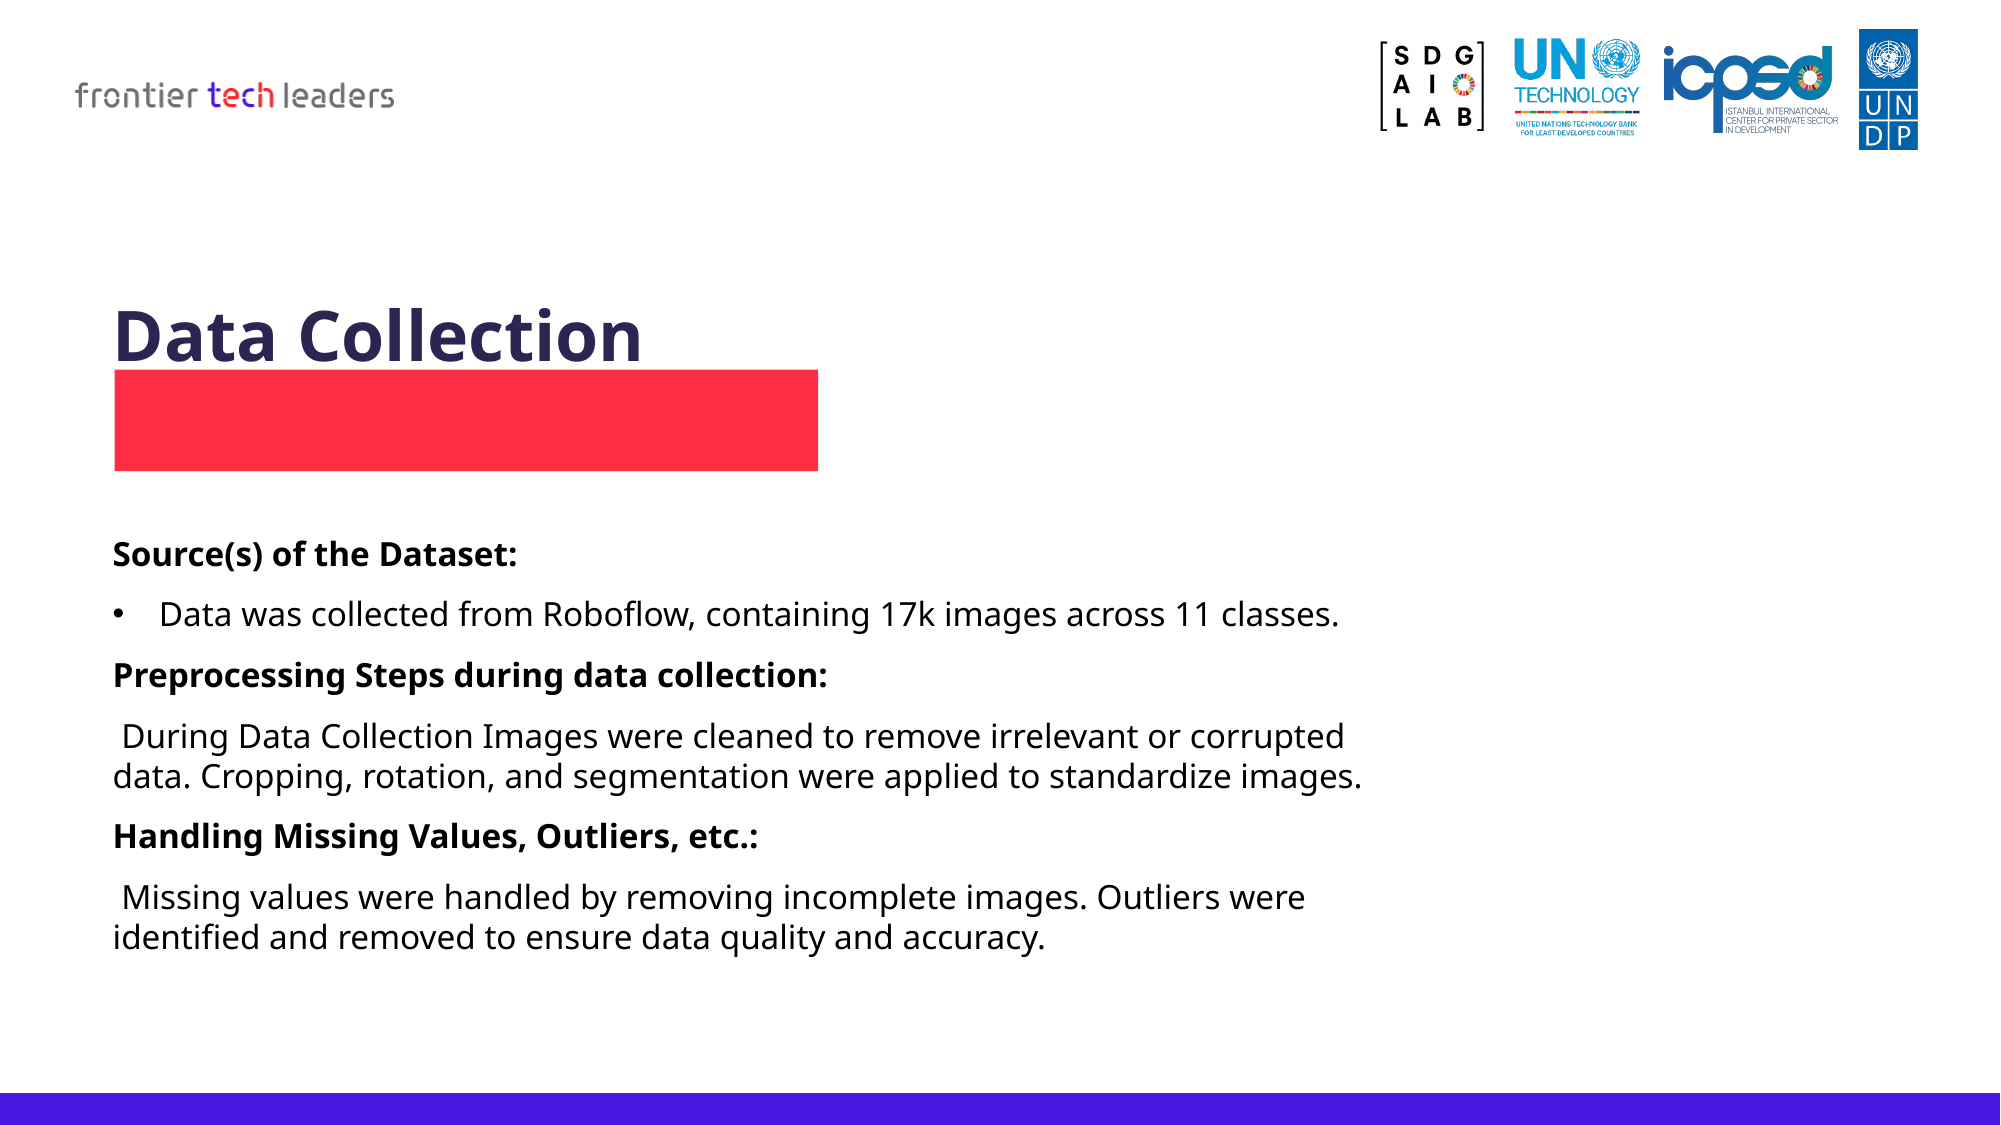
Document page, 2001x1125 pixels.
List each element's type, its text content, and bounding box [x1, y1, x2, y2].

picture [75, 82, 394, 108]
list Source(s) of the Dataset: Data was collected from Roboflow, containing 17k images across 11 classes. Preprocessing Steps during data collection: During Data Collection Images were cleaned to remove irrelevant or corrupted data. Cropping, rotation, and segmentation were applied to standardize images. Handling Missing Values, Outliers, etc.: Missing values were handled by removing incomplete images. Outliers were identified and removed to ensure data quality and accuracy. [104, 483, 1420, 1006]
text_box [1377, 29, 1918, 150]
text_box [0, 1093, 2000, 1125]
text_box [114, 411, 819, 472]
title Data Collection [104, 266, 1378, 411]
